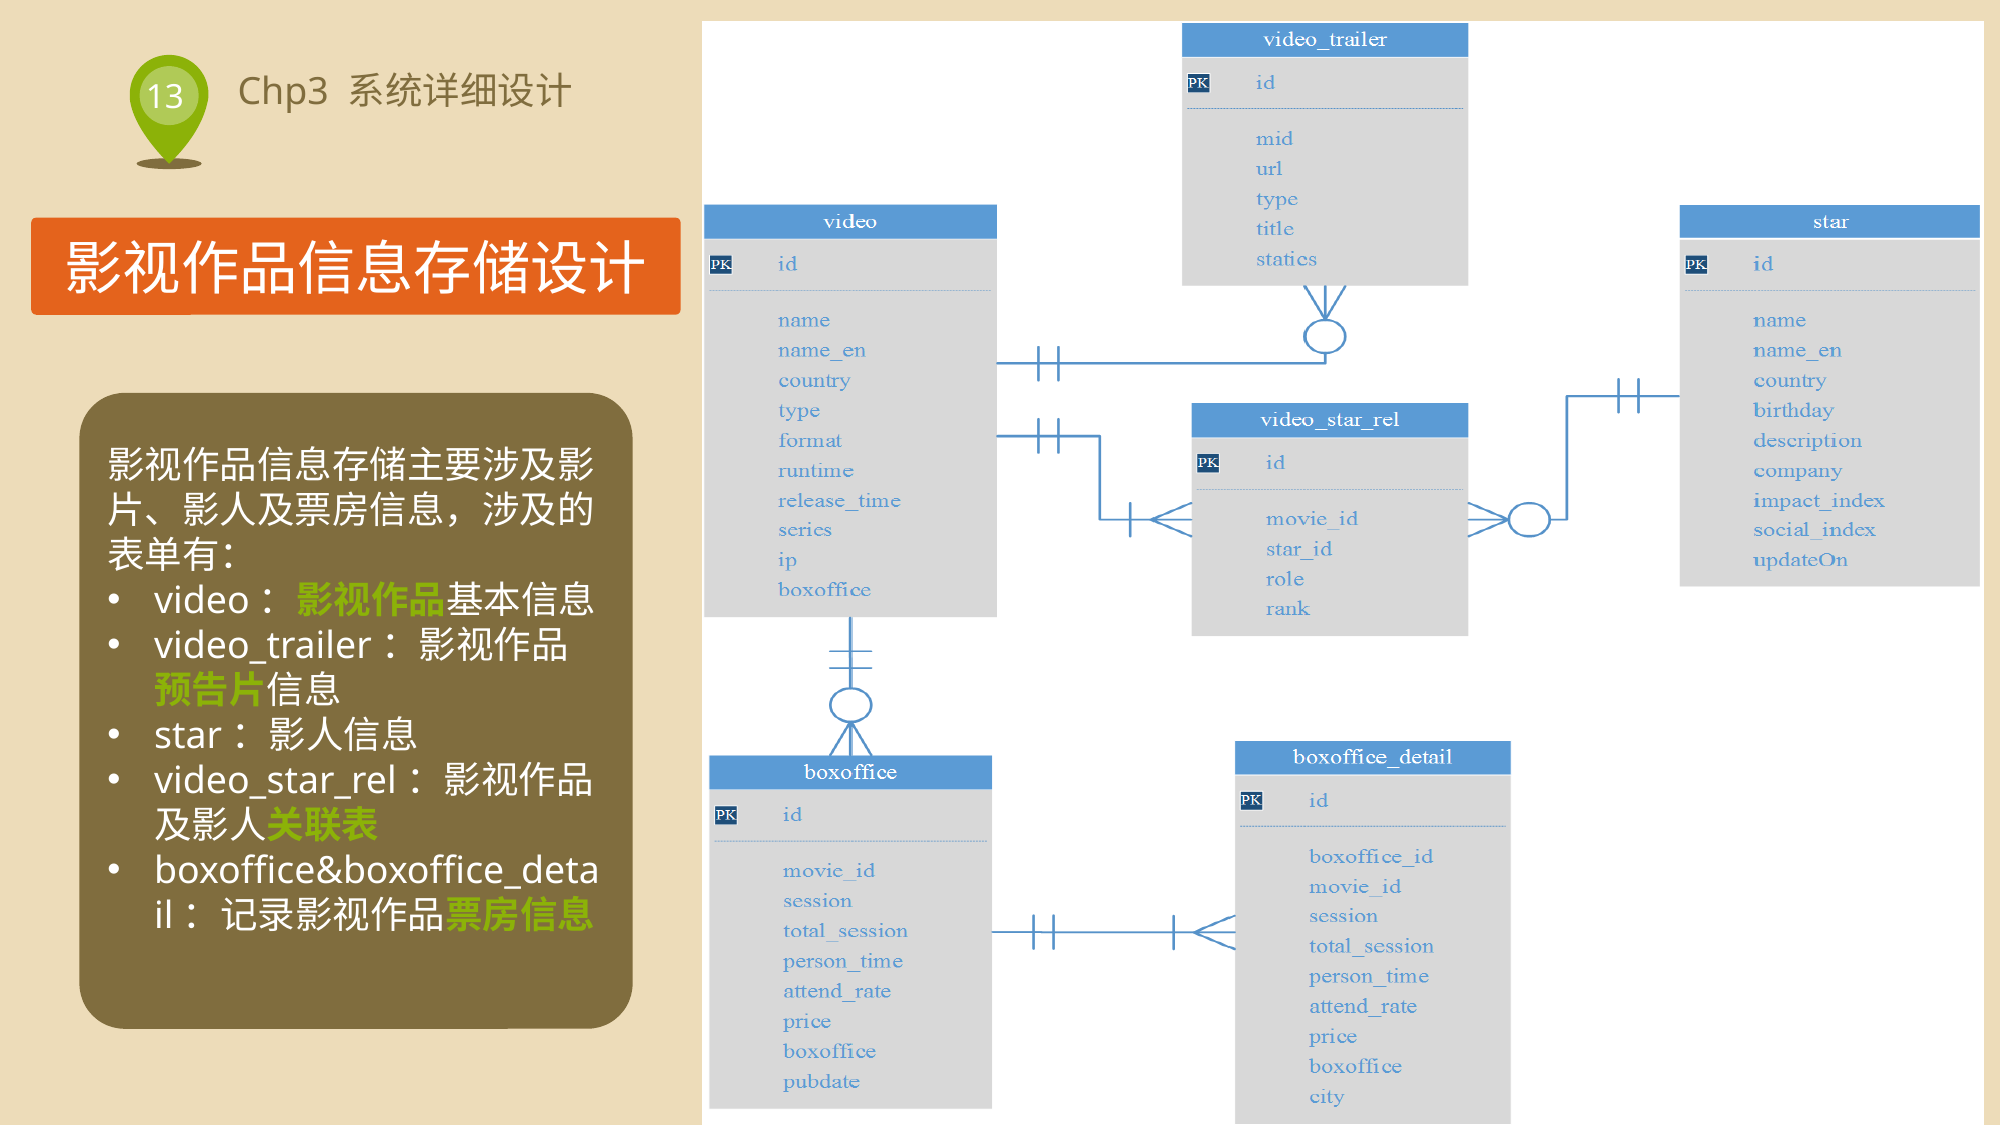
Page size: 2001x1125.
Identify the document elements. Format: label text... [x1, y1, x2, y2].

picture [702, 21, 1984, 1125]
text_box 影视作品信息存储主要涉及影片、影人及票房信息，涉及的表单有： video：影视作品基本信息 video_trailer：影视作品预告片信息 star：影人信息 video_star_rel：影视作品及影人关联表 boxoffice&boxoffice_detail：记录影视作品票房信息 [78, 391, 634, 1030]
text_box 影视作品信息存储设计 [30, 216, 682, 316]
